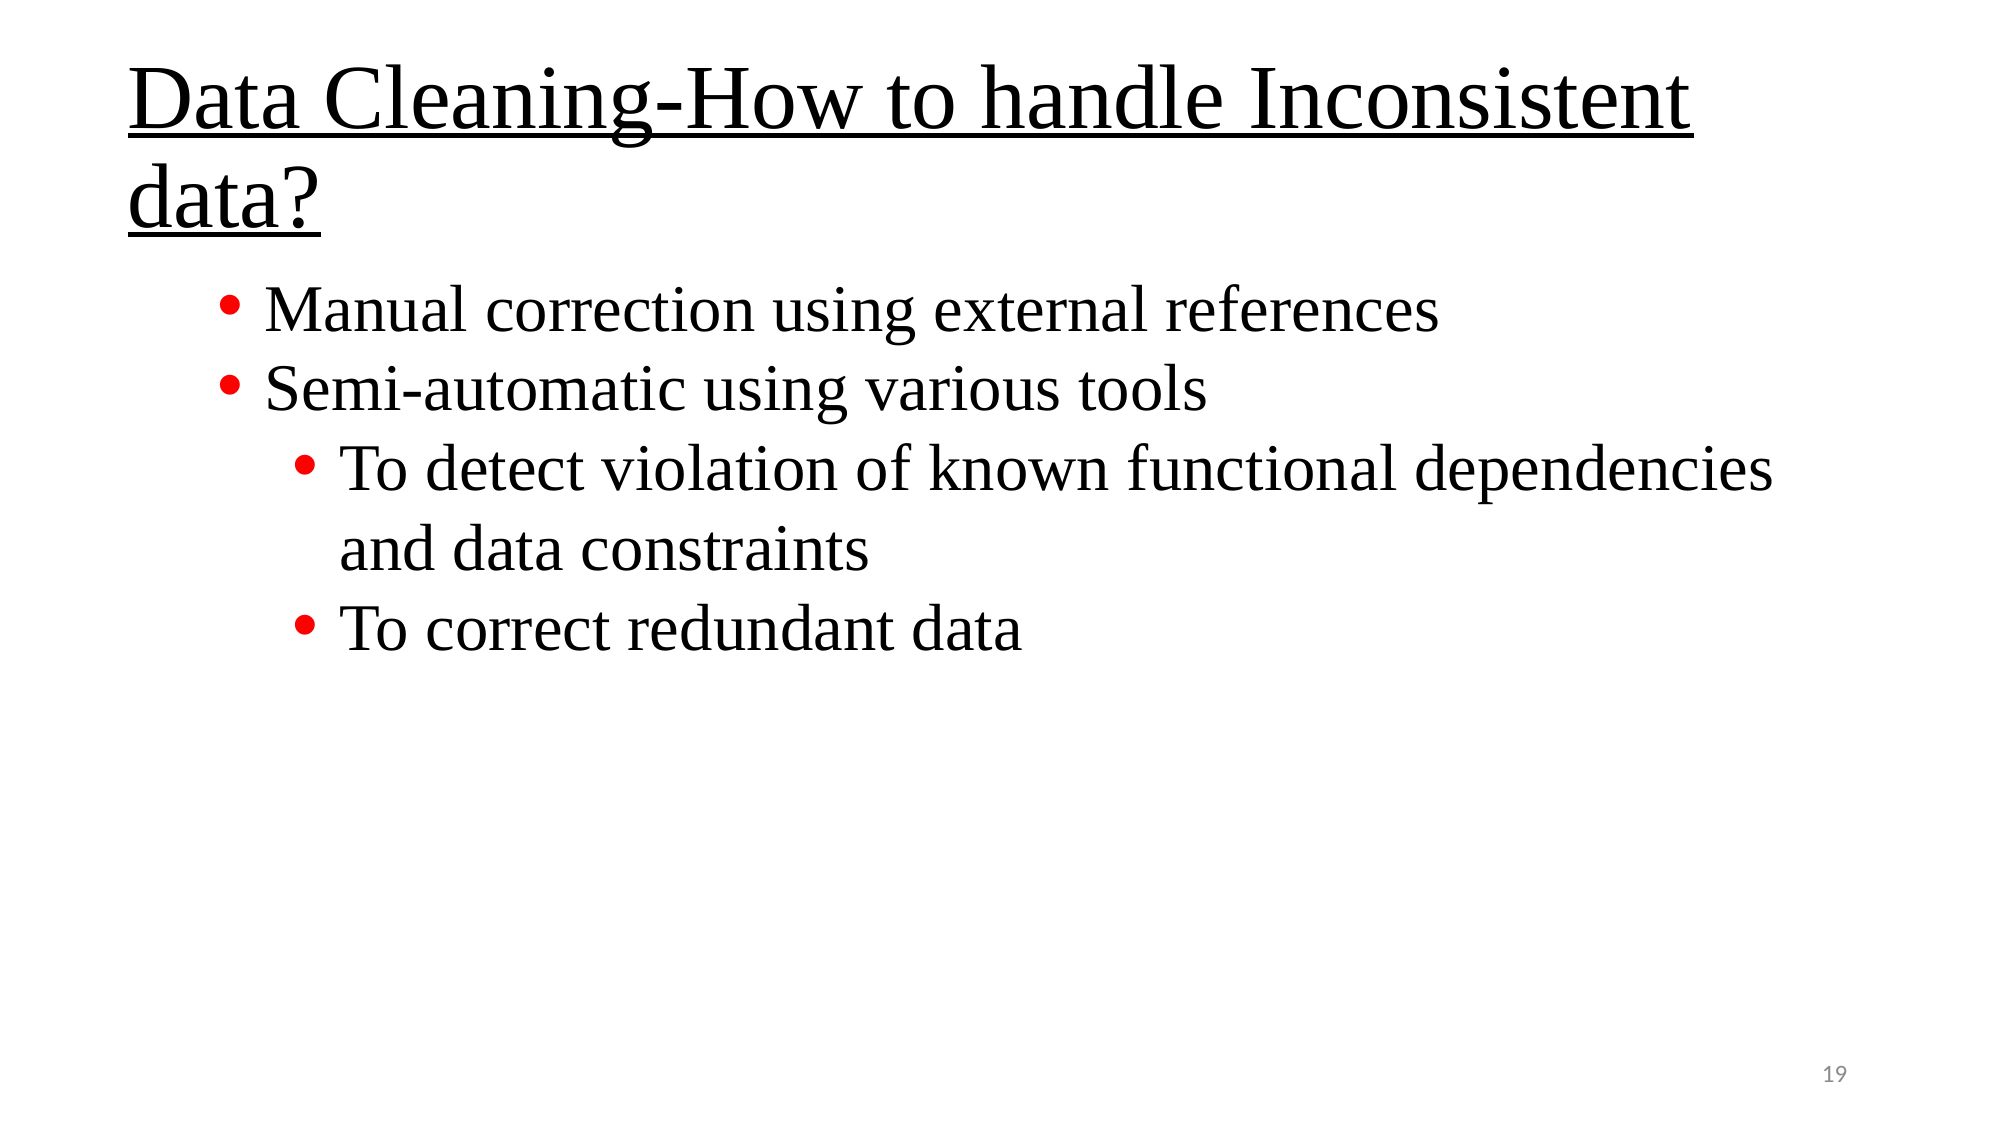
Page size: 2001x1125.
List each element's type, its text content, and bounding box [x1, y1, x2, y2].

slide_number 19 [1412, 1042, 1863, 1103]
text_box Manual correction using external references Semi-automatic using various tools To detect violation of known functional dependencies and data constraints To correct redundant data [203, 256, 1899, 672]
title Data Cleaning-How to handle Inconsistent data? [112, 39, 1863, 257]
